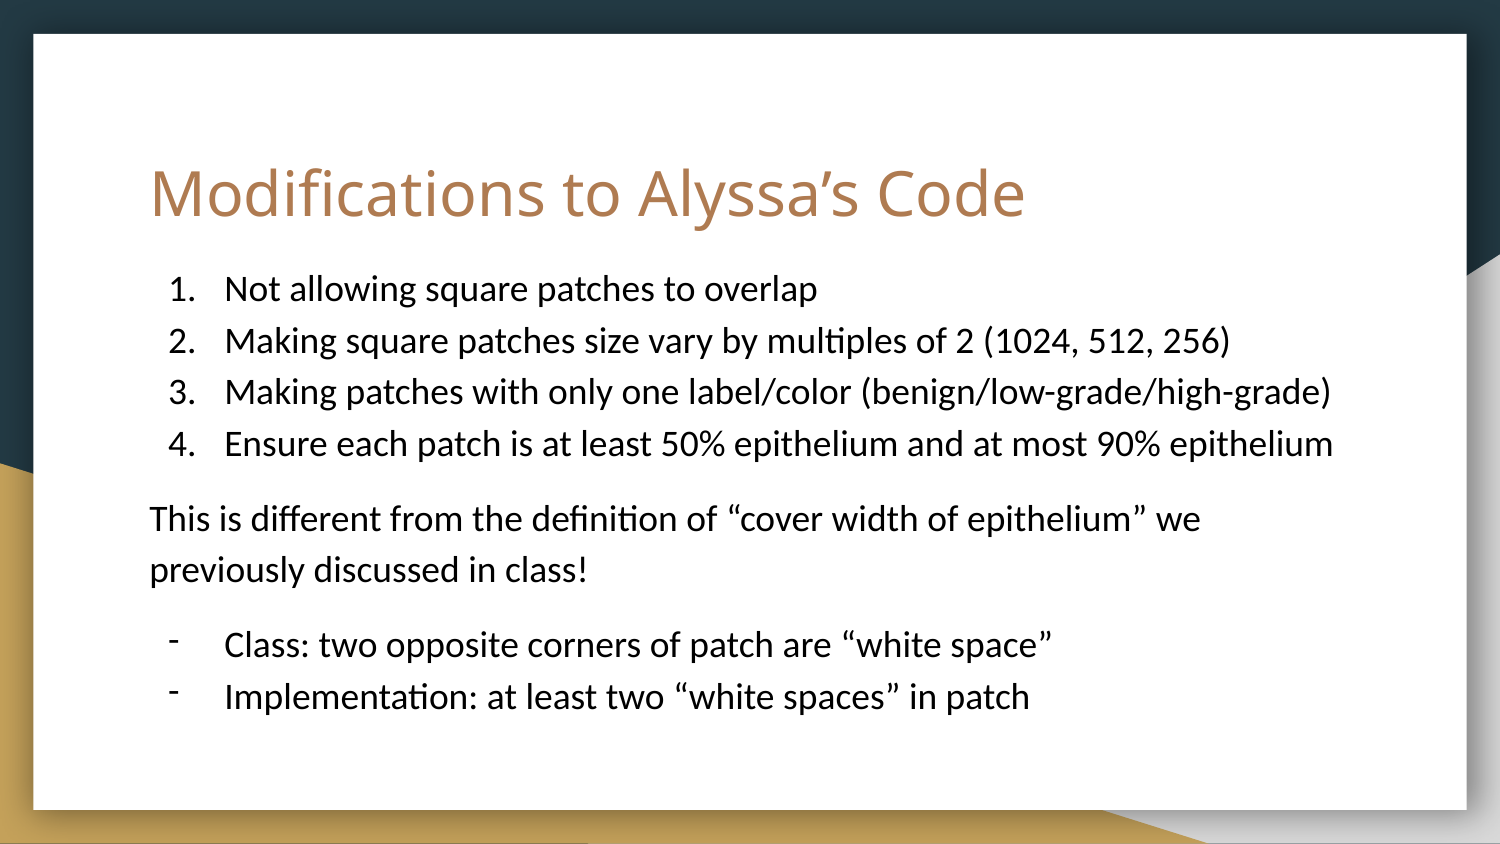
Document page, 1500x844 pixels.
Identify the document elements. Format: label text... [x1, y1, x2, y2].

title Modifications to Alyssa’s Code [134, 138, 1366, 242]
list Not allowing square patches to overlap Making square patches size vary by multiples of 2 (1024, 512, 256) Making patches with only one label/color (benign/low-grade/high-grade) Ensure each patch is at least 50% epithelium and at most 90% epithelium This is different from the definition of “cover width of epithelium” we previously discussed in class! Class: two opposite corners of patch are “white space” Implementation: at least two “white spaces” in patch [134, 242, 1366, 746]
